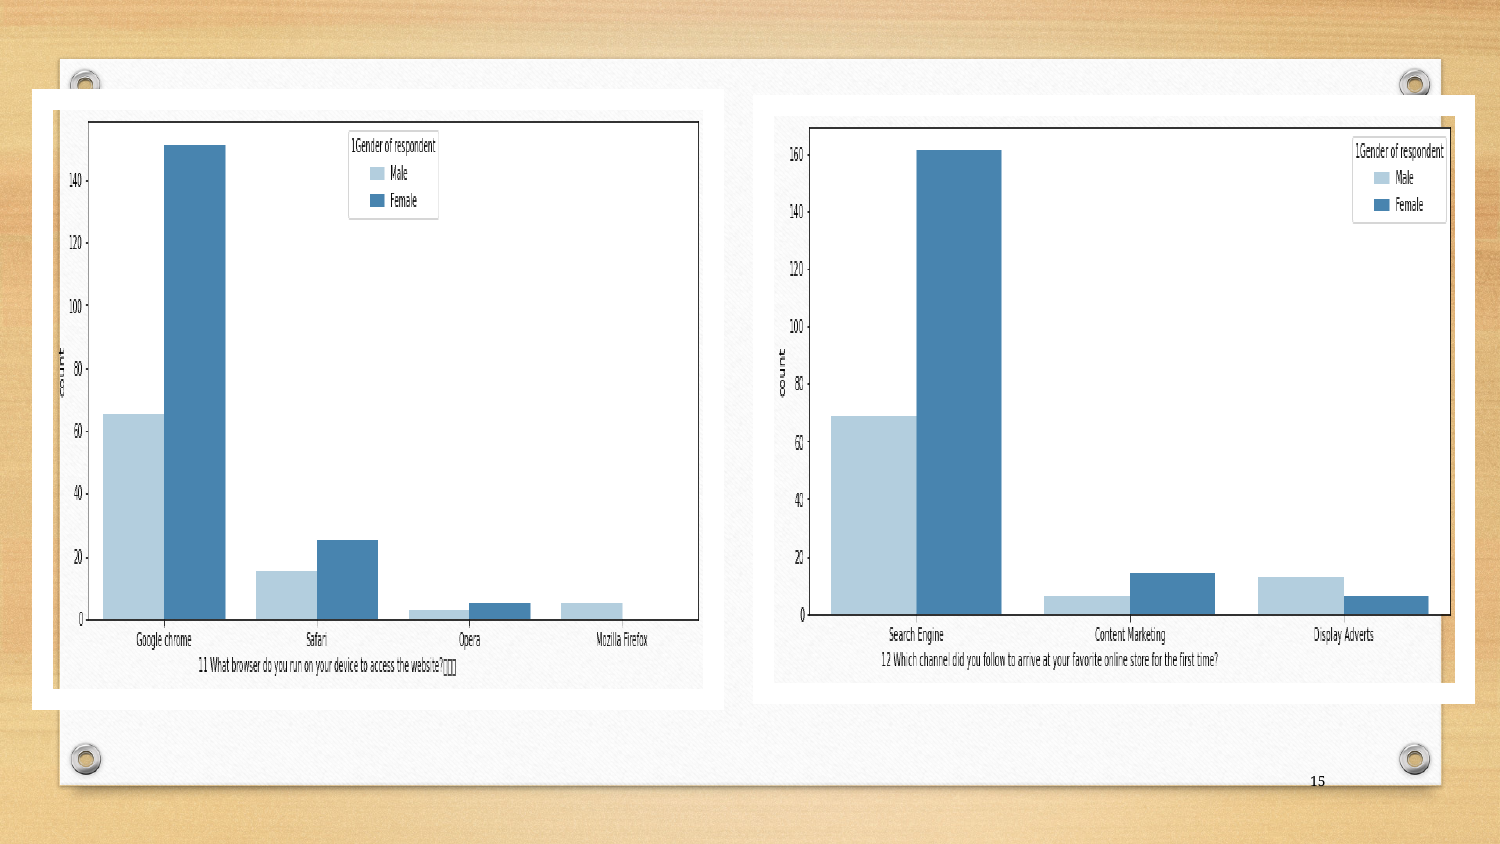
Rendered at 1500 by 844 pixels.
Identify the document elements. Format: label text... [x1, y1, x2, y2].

picture [0, 0, 1500, 844]
slide_number 15 [1273, 764, 1341, 799]
